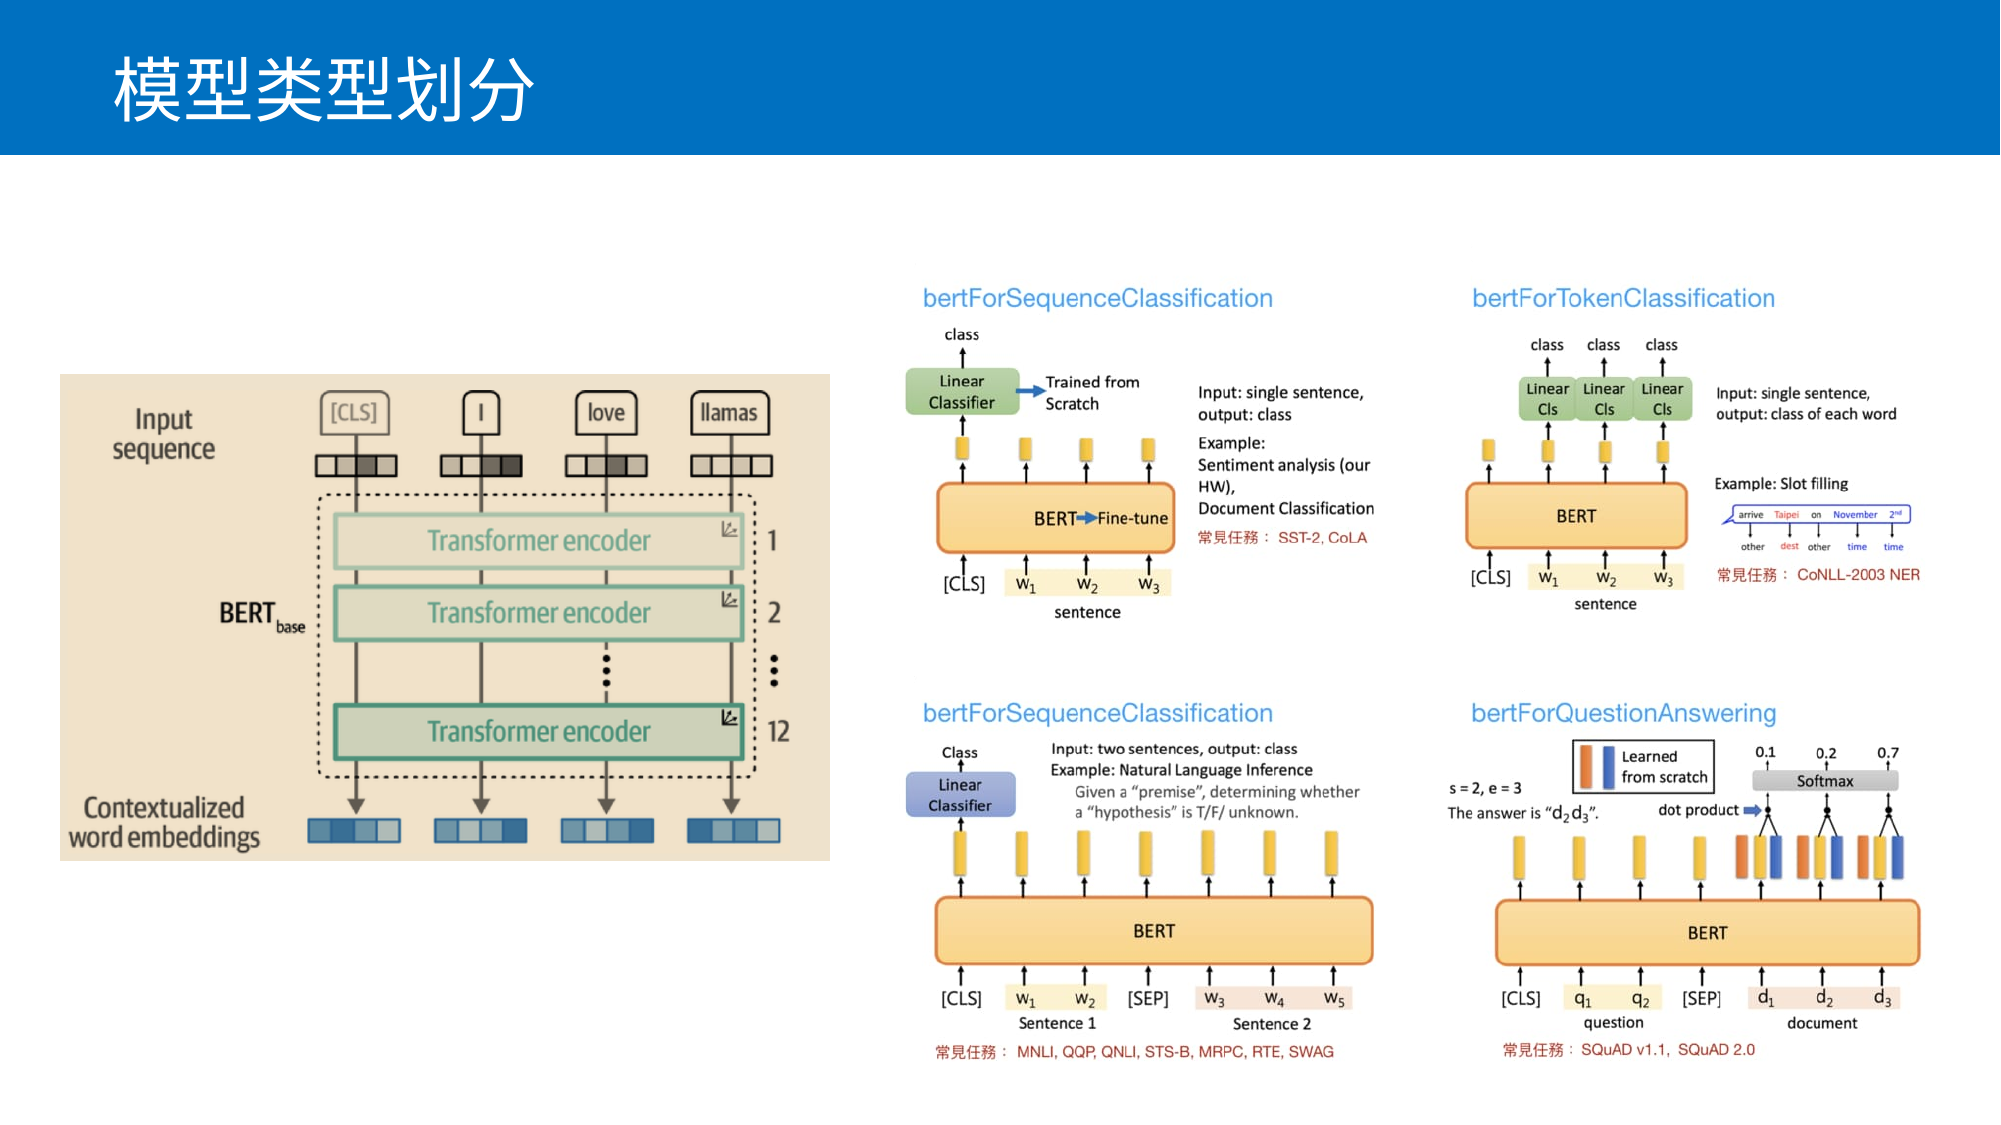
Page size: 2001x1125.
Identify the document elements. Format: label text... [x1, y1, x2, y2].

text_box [894, 228, 1939, 1067]
title 模型类型划分 [97, 0, 1862, 139]
picture [60, 374, 830, 861]
